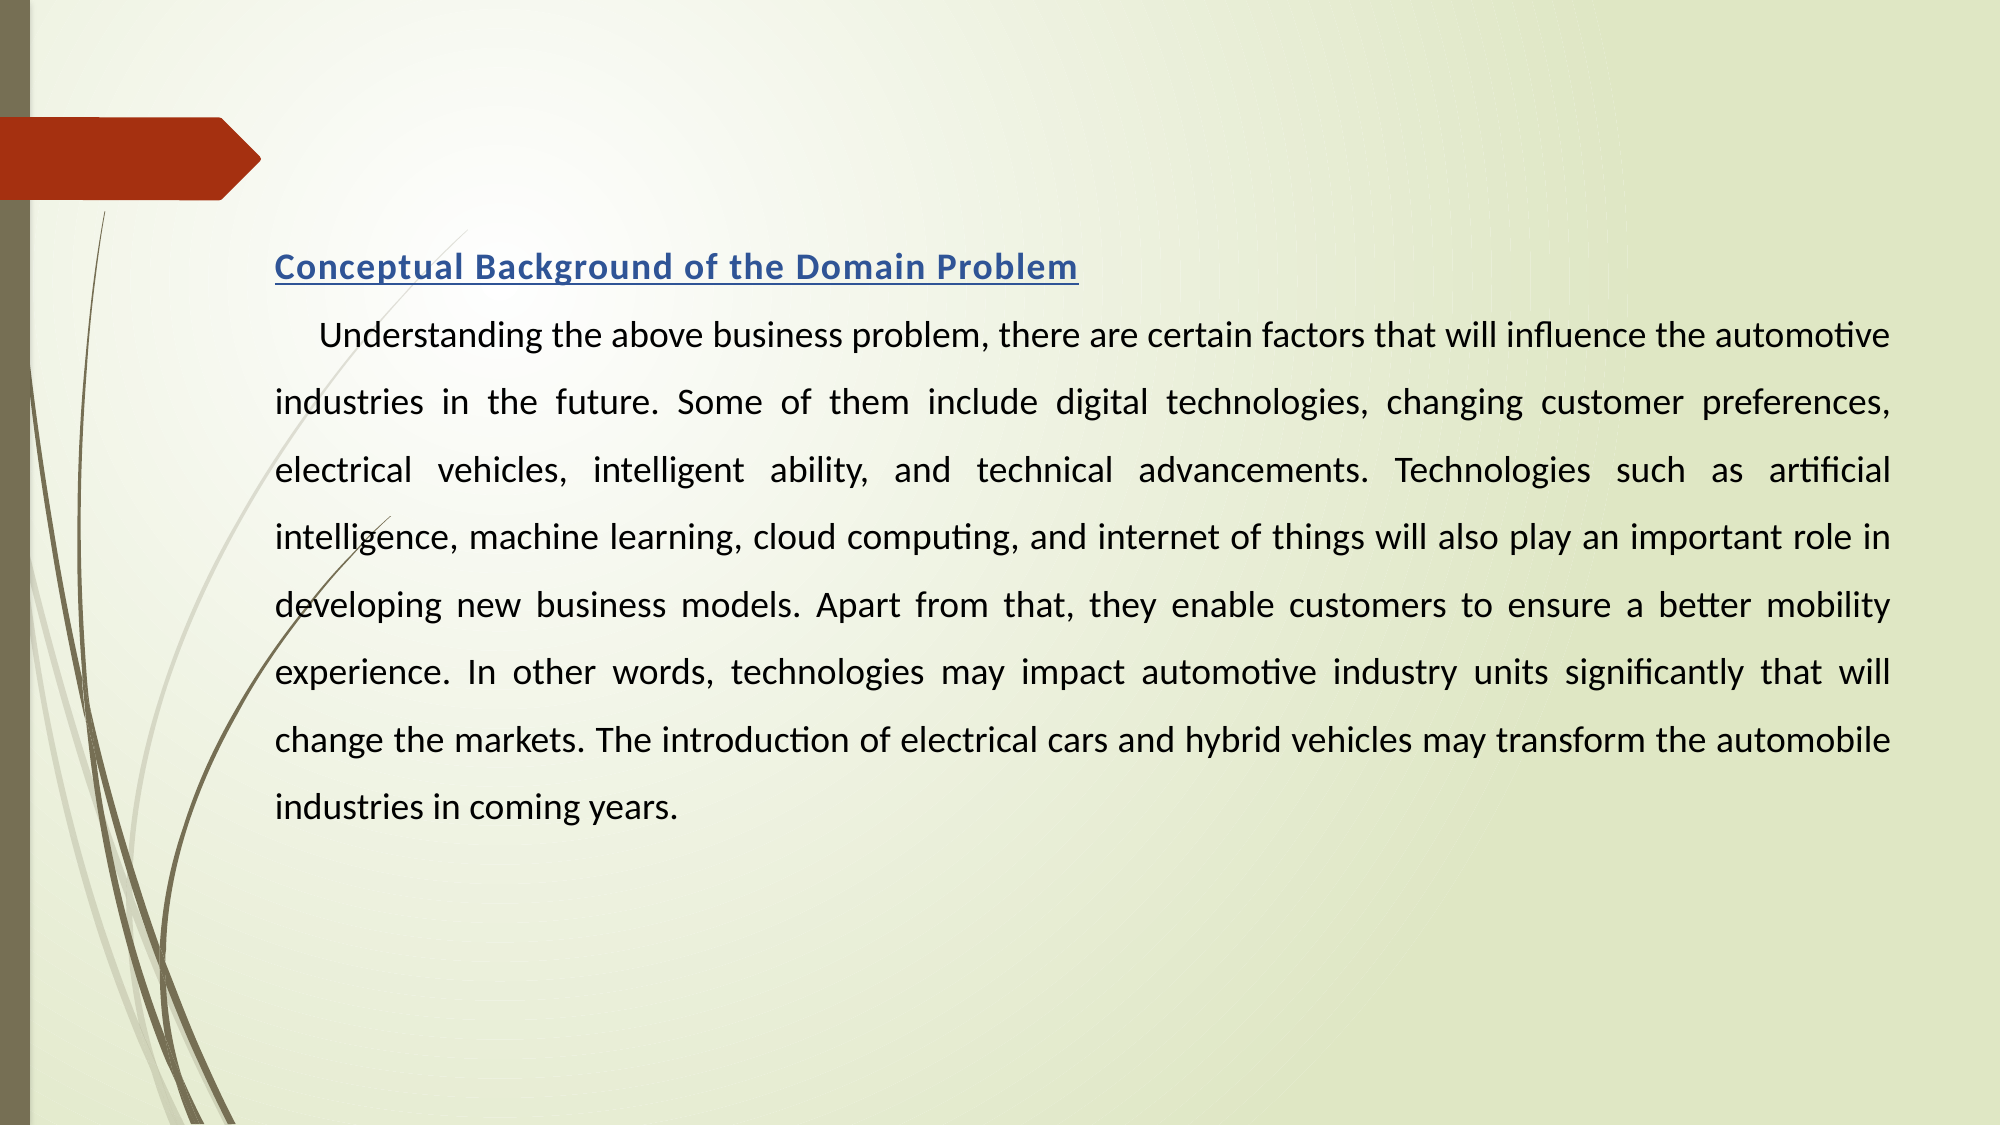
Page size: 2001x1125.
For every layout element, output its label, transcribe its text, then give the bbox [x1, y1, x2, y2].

text_box Conceptual Background of the Domain Problem Understanding the above business problem, there are certain factors that will influence the automotive industries in the future. Some of them include digital technologies, changing customer preferences, electrical vehicles, intelligent ability, and technical advancements. Technologies such as artificial intelligence, machine learning, cloud computing, and internet of things will also play an important role in developing new business models. Apart from that, they enable customers to ensure a better mobility experience. In other words, technologies may impact automotive industry units significantly that will change the markets. The introduction of electrical cars and hybrid vehicles may transform the automobile industries in coming years. [259, 212, 1908, 835]
